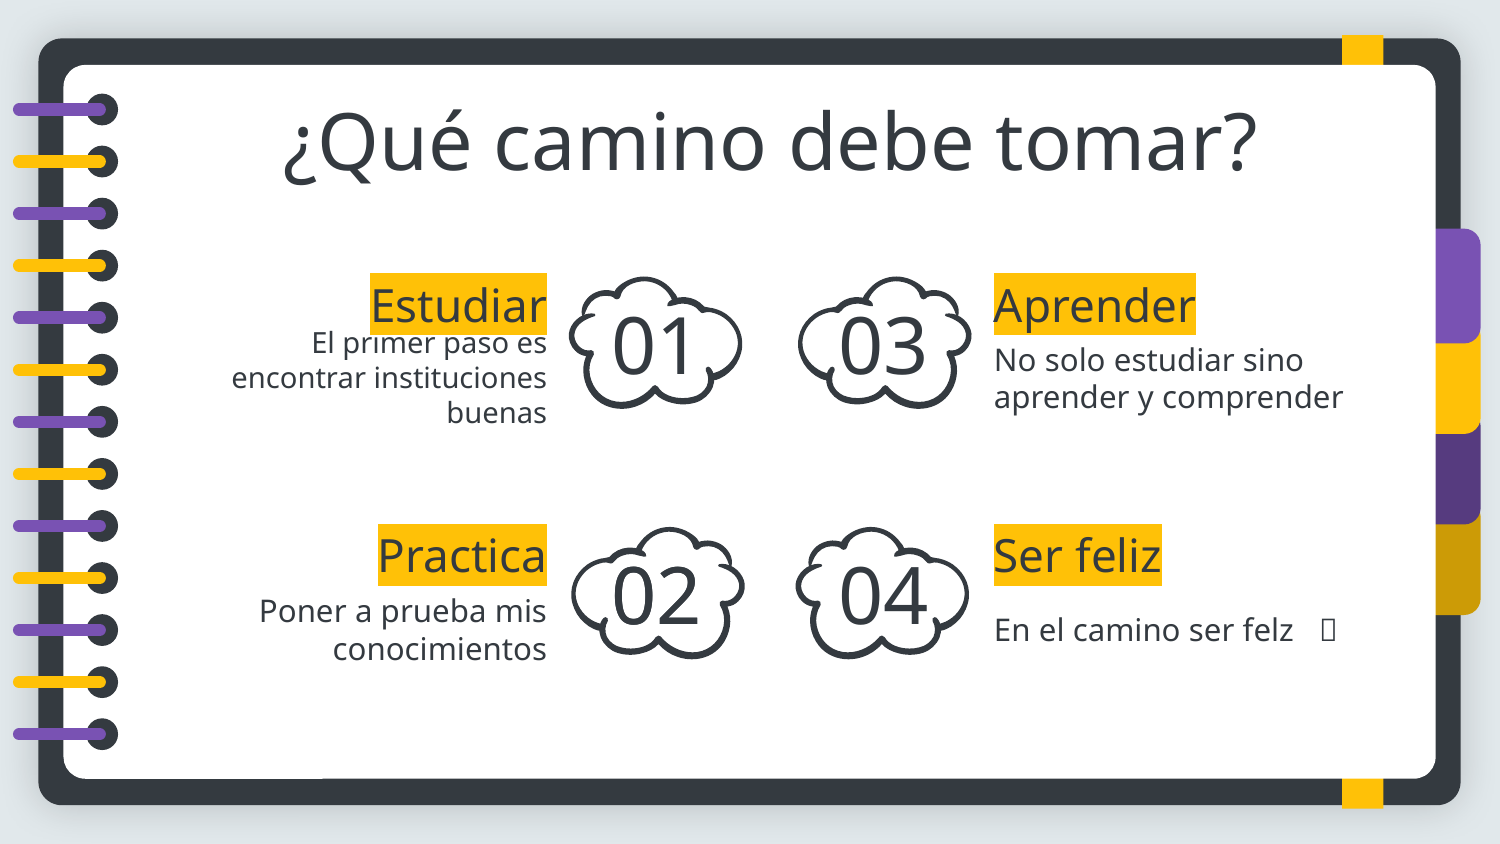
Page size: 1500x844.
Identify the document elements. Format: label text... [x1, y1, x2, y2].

subtitle El primer paso es encontrar instituciones buenas [159, 335, 563, 423]
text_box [568, 526, 746, 660]
subtitle Estudiar [159, 273, 563, 335]
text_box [794, 276, 973, 410]
subtitle Practica [159, 523, 563, 583]
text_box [568, 276, 746, 410]
subtitle En el camino ser felz  [978, 583, 1382, 675]
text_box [794, 526, 973, 660]
subtitle Poner a prueba mis conocimientos [159, 583, 563, 675]
title ¿Qué camino debe tomar? [159, 76, 1382, 174]
subtitle Ser feliz [978, 523, 1382, 583]
subtitle Aprender [978, 273, 1382, 331]
subtitle No solo estudiar sino aprender y comprender [978, 331, 1382, 423]
